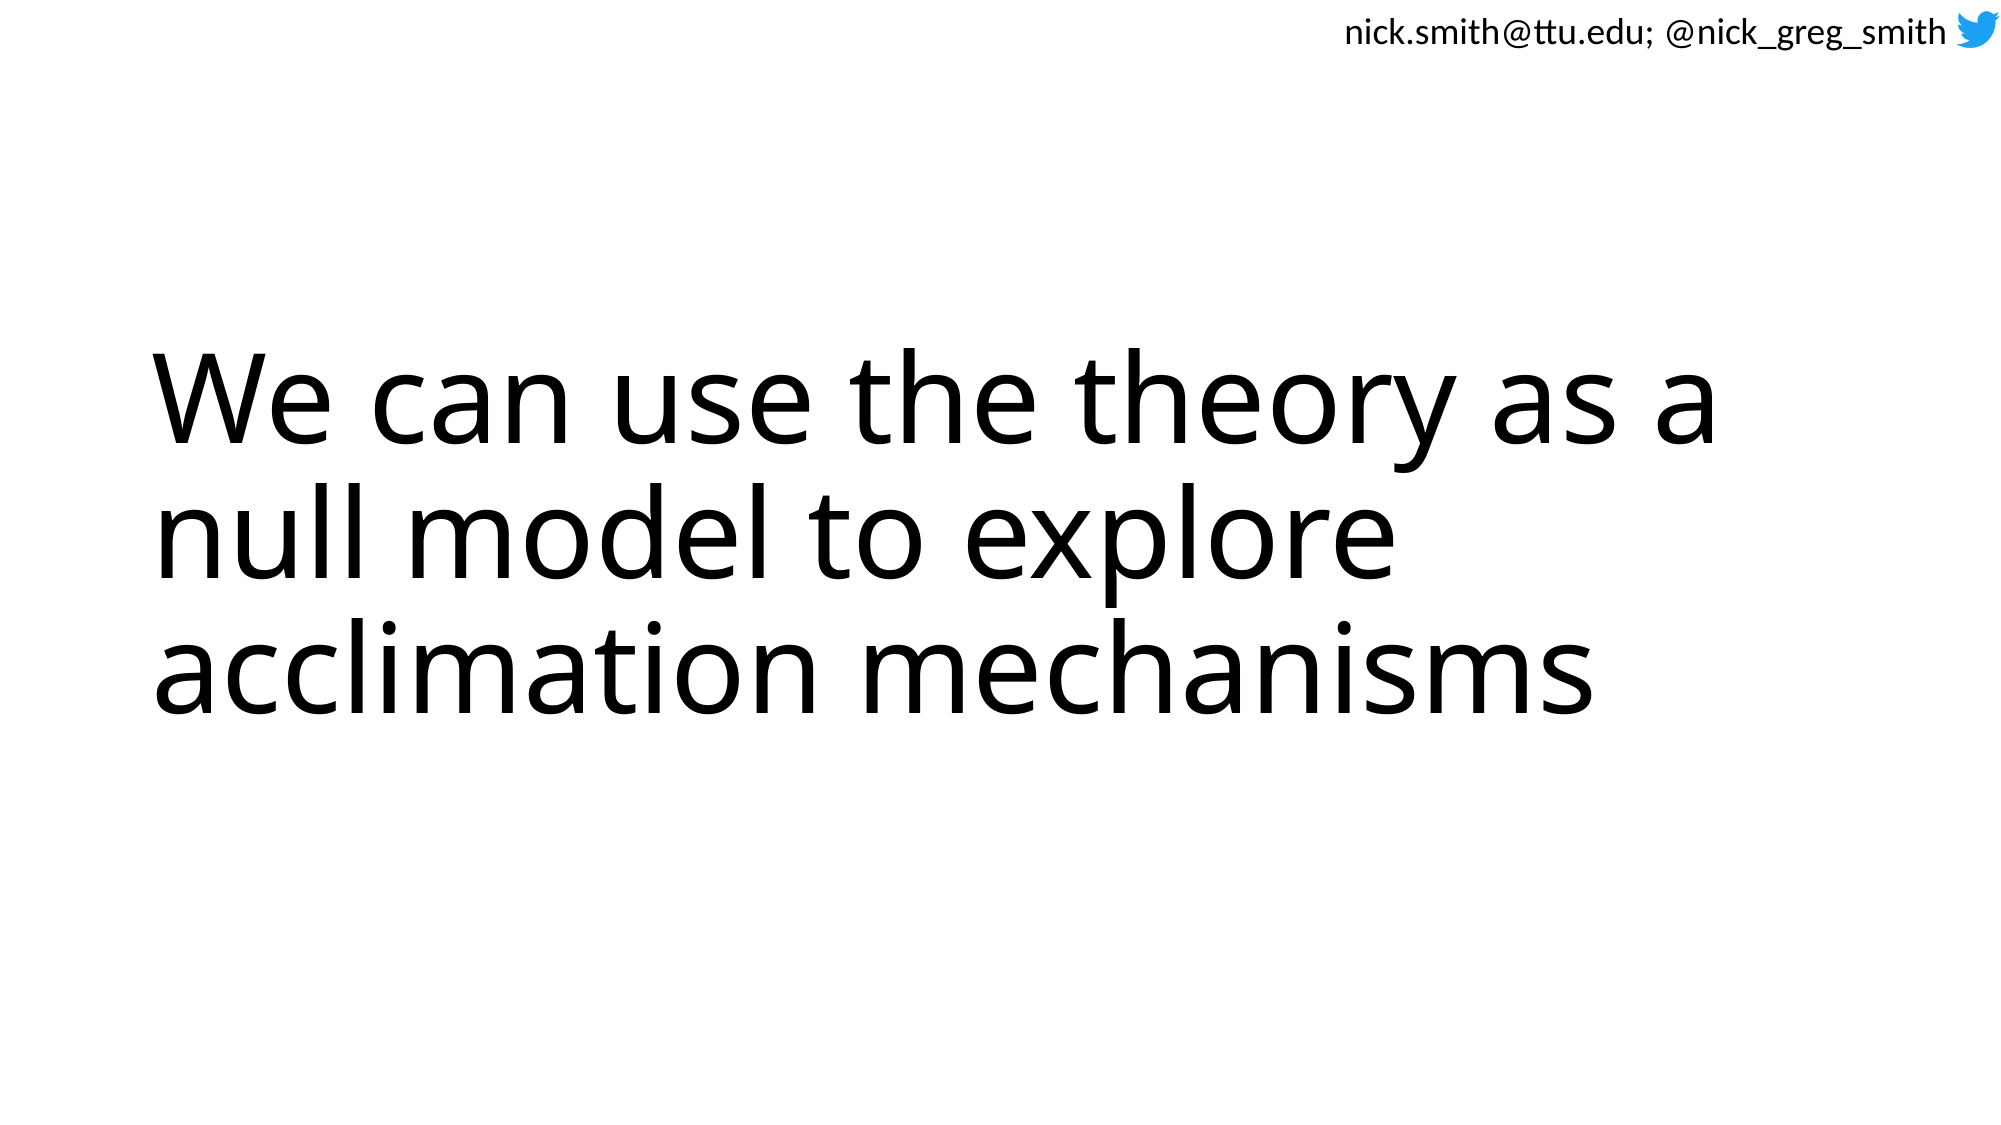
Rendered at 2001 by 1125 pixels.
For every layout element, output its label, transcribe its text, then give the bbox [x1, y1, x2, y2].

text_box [1325, 0, 2000, 60]
title We can use the theory as a null model to explore acclimation mechanisms [136, 280, 1862, 749]
